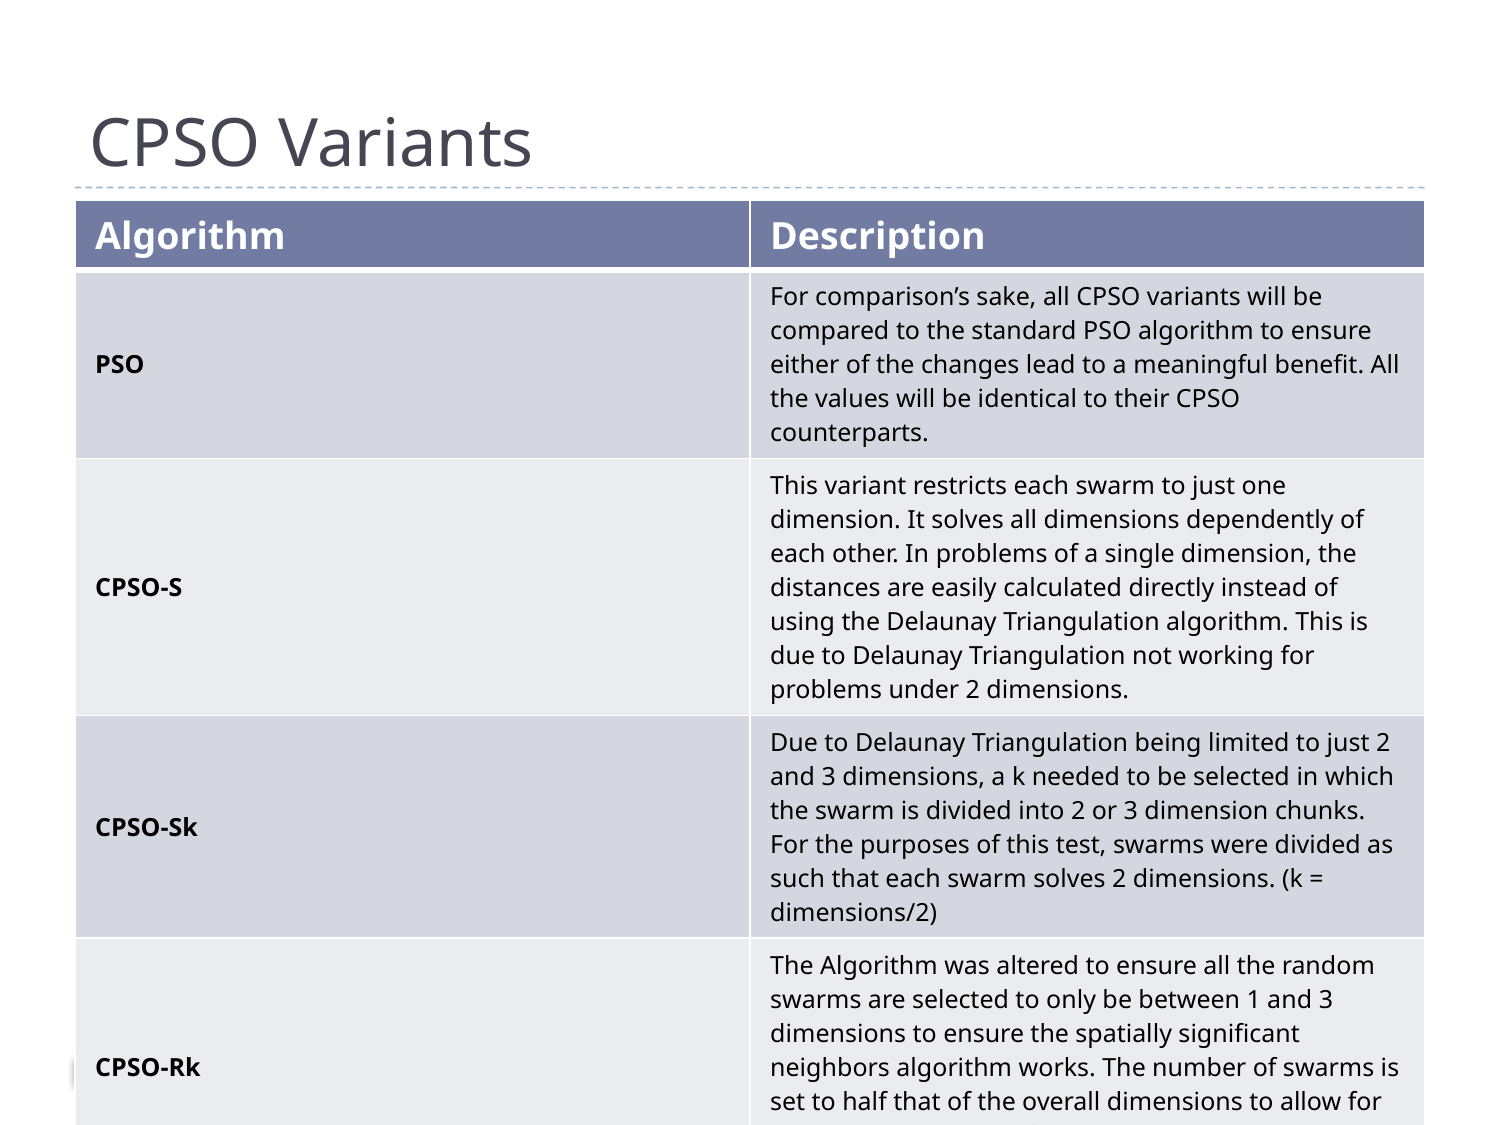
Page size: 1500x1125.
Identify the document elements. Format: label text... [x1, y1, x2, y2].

table_header Algorithm [76, 201, 749, 267]
table_cell Due to Delaunay Triangulation being limited to just 2 and 3 dimensions, a k needed to be selected in which the swarm is divided into 2 or 3 dimension chunks. For the purposes of this test, swarms were divided as such that each swarm solves 2 dimensions. (k = dimensions/2) [751, 716, 1424, 937]
table_cell CPSO-Sk [76, 716, 749, 937]
table_cell This variant restricts each swarm to just one dimension. It solves all dimensions dependently of each other. In problems of a single dimension, the distances are easily calculated directly instead of using the Delaunay Triangulation algorithm. This is due to Delaunay Triangulation not working for problems under 2 dimensions. [751, 459, 1424, 715]
table_cell For comparison’s sake, all CPSO variants will be compared to the standard PSO algorithm to ensure either of the changes lead to a meaningful beneﬁt. All the values will be identical to their CPSO counterparts. [751, 273, 1424, 458]
title CPSO Variants [75, 24, 1425, 188]
table_cell CPSO-Rk [76, 939, 749, 1125]
table_cell The Algorithm was altered to ensure all the random swarms are selected to only be between 1 and 3 dimensions to ensure the spatially signiﬁcant neighbors algorithm works. The number of swarms is set to half that of the overall dimensions to allow for an even distribution of 1 dimension and 3 dimensional swarms. [751, 939, 1424, 1125]
table_header Description [751, 201, 1424, 267]
table_cell PSO [76, 273, 749, 458]
table_cell CPSO-S [76, 459, 749, 715]
